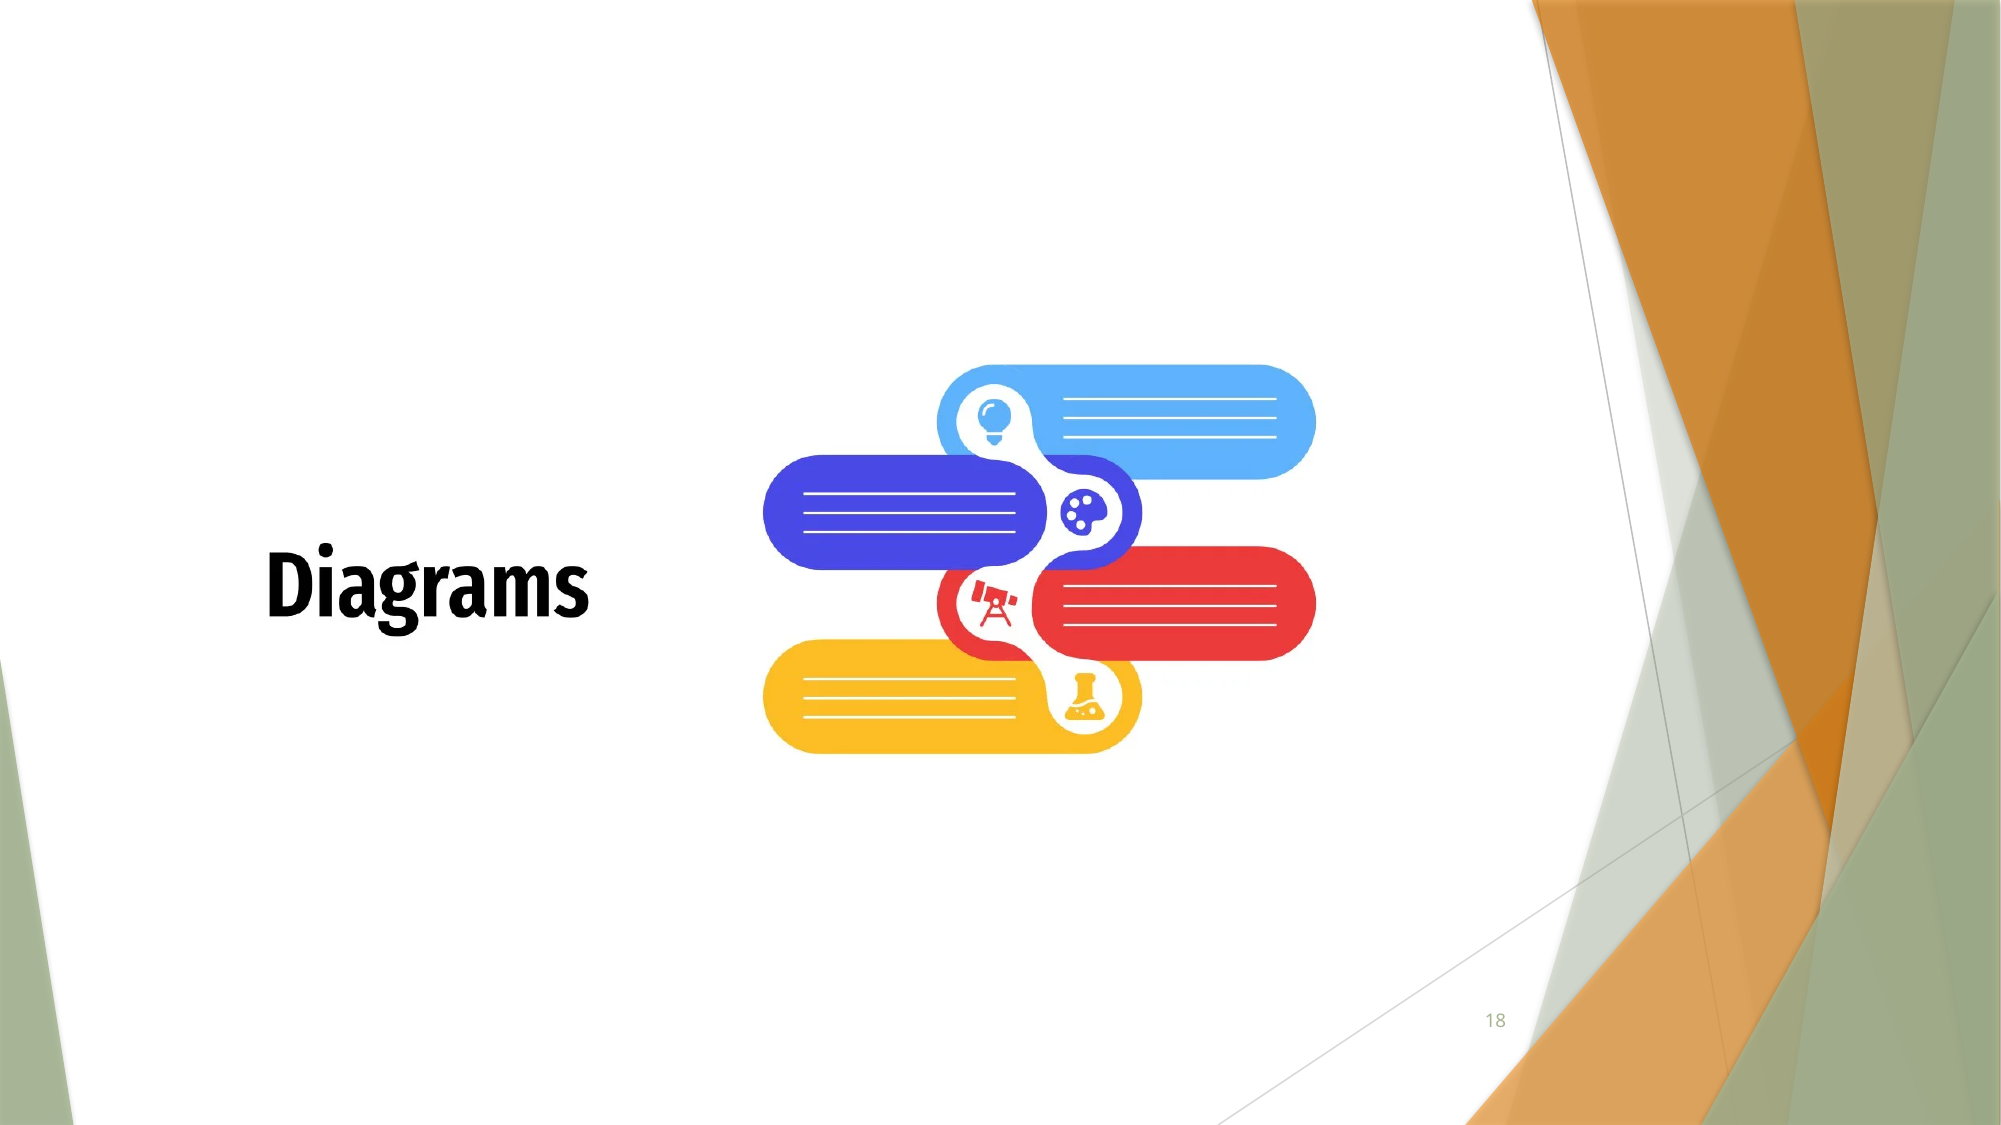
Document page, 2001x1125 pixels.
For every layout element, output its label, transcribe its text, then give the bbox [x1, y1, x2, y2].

slide_number 18 [1409, 991, 1522, 1051]
picture [157, 201, 1430, 917]
